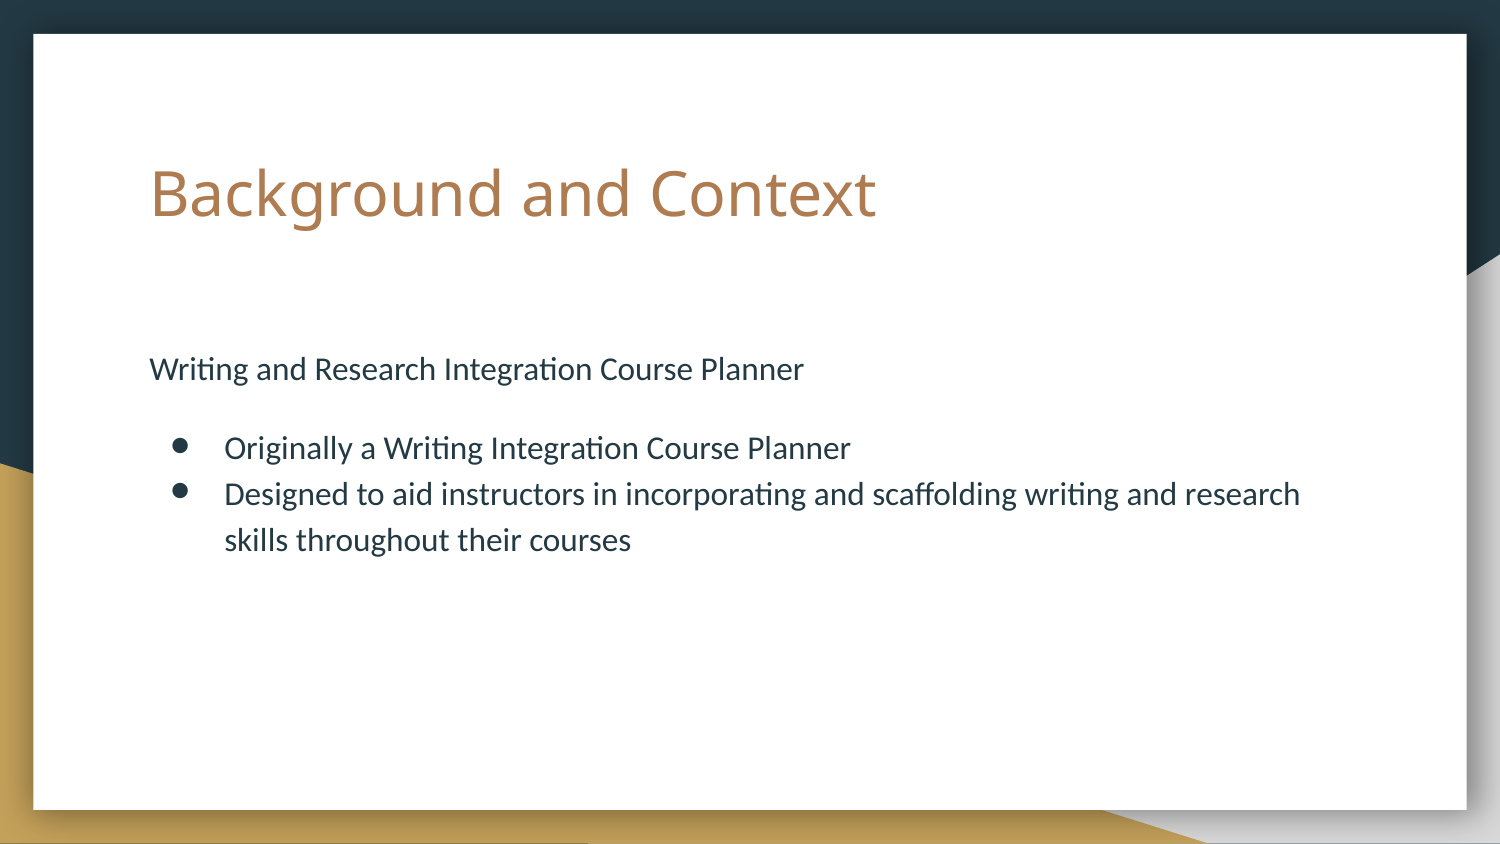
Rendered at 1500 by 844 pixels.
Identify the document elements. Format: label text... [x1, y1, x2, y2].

title Background and Context [134, 138, 1366, 296]
list Writing and Research Integration Course Planner Originally a Writing Integration Course Planner Designed to aid instructors in incorporating and scaffolding writing and research skills throughout their courses [134, 326, 1366, 729]
